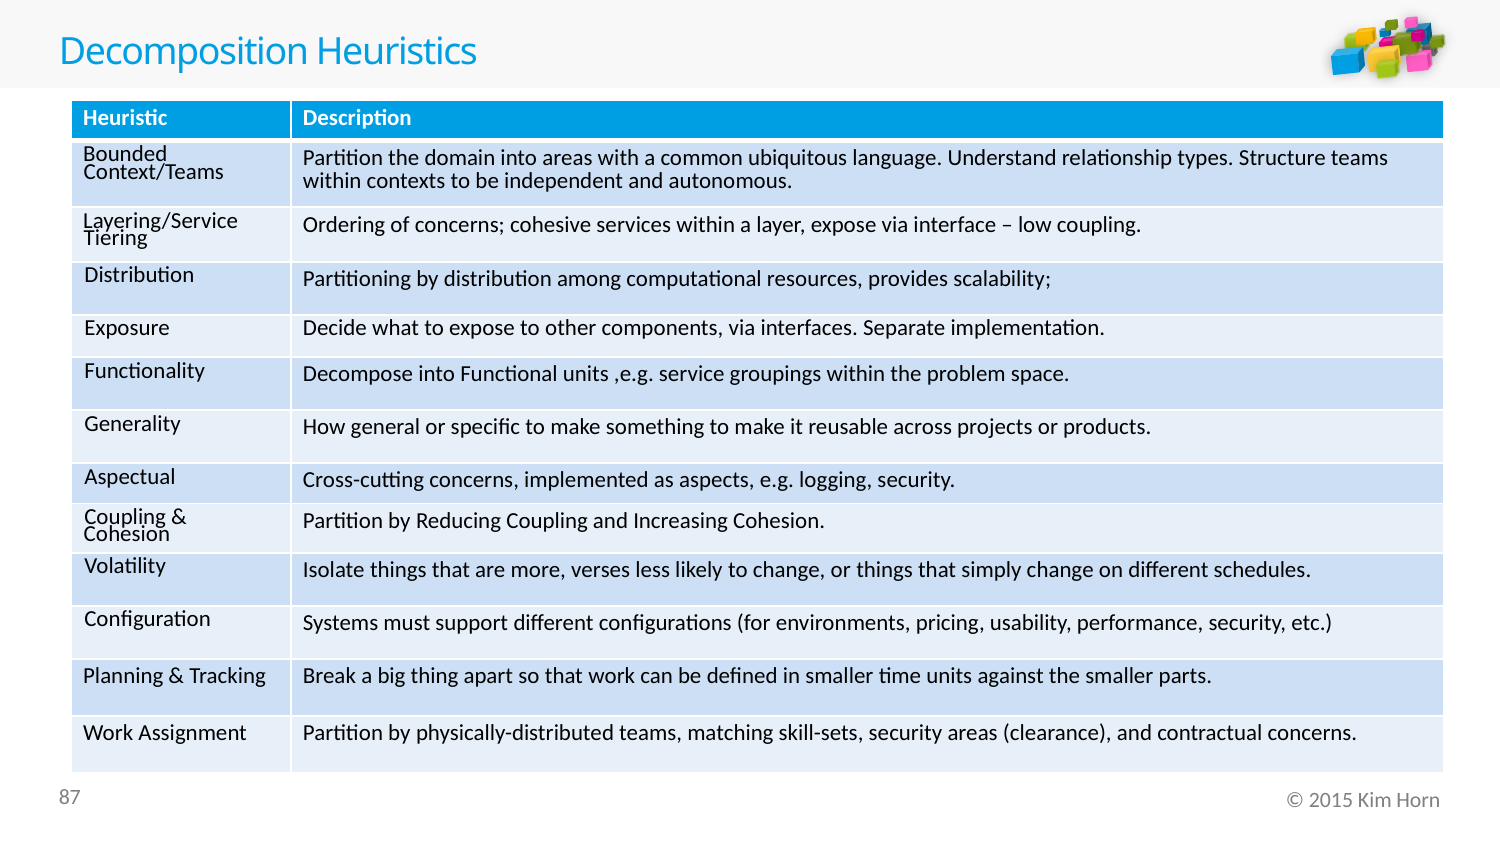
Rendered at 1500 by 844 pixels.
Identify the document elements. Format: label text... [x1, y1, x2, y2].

table_cell How general or specific to make something to make it reusable across projects or products. [292, 411, 1443, 462]
table_cell Break a big thing apart so that work can be defined in smaller time units against the smaller parts. [292, 660, 1443, 715]
table_cell Coupling & Cohesion [72, 504, 290, 552]
table_cell Layering/Service Tiering [72, 208, 290, 261]
table_cell Systems must support different configurations (for environments, pricing, usability, performance, security, etc.) [292, 607, 1443, 658]
table_cell Partition by Reducing Coupling and Increasing Cohesion. [292, 504, 1443, 552]
table_cell Partition by physically-distributed teams, matching skill-sets, security areas (clearance), and contractual concerns. [292, 717, 1443, 772]
table_cell Exposure [72, 316, 290, 356]
table_cell Decompose into Functional units ,e.g. service groupings within the problem space. [292, 358, 1443, 409]
table_cell Aspectual [72, 464, 290, 503]
table_cell Isolate things that are more, verses less likely to change, or things that simply change on different schedules. [292, 554, 1443, 605]
table_cell Distribution [72, 263, 290, 314]
table_cell Generality [72, 411, 290, 462]
table_cell Ordering of concerns; cohesive services within a layer, expose via interface – low coupling. [292, 208, 1443, 261]
table_cell Planning & Tracking [72, 660, 290, 715]
table_header Description [292, 101, 1443, 138]
table_cell Functionality [72, 358, 290, 409]
table_cell Cross-cutting concerns, implemented as aspects, e.g. logging, security. [292, 464, 1443, 503]
table_cell Partitioning by distribution among computational resources, provides scalability; [292, 263, 1443, 314]
table_cell Partition the domain into areas with a common ubiquitous language. Understand relationship types. Structure teams within contexts to be independent and autonomous. [292, 143, 1443, 206]
title Decomposition Heuristics [58, 31, 1267, 73]
table_cell Configuration [72, 607, 290, 658]
table_cell Bounded Context/Teams [72, 143, 290, 206]
table_header Heuristic [72, 101, 290, 138]
table_cell Work Assignment [72, 717, 290, 772]
table_cell Decide what to expose to other components, via interfaces. Separate implementation. [292, 316, 1443, 356]
table_cell Volatility [72, 554, 290, 605]
